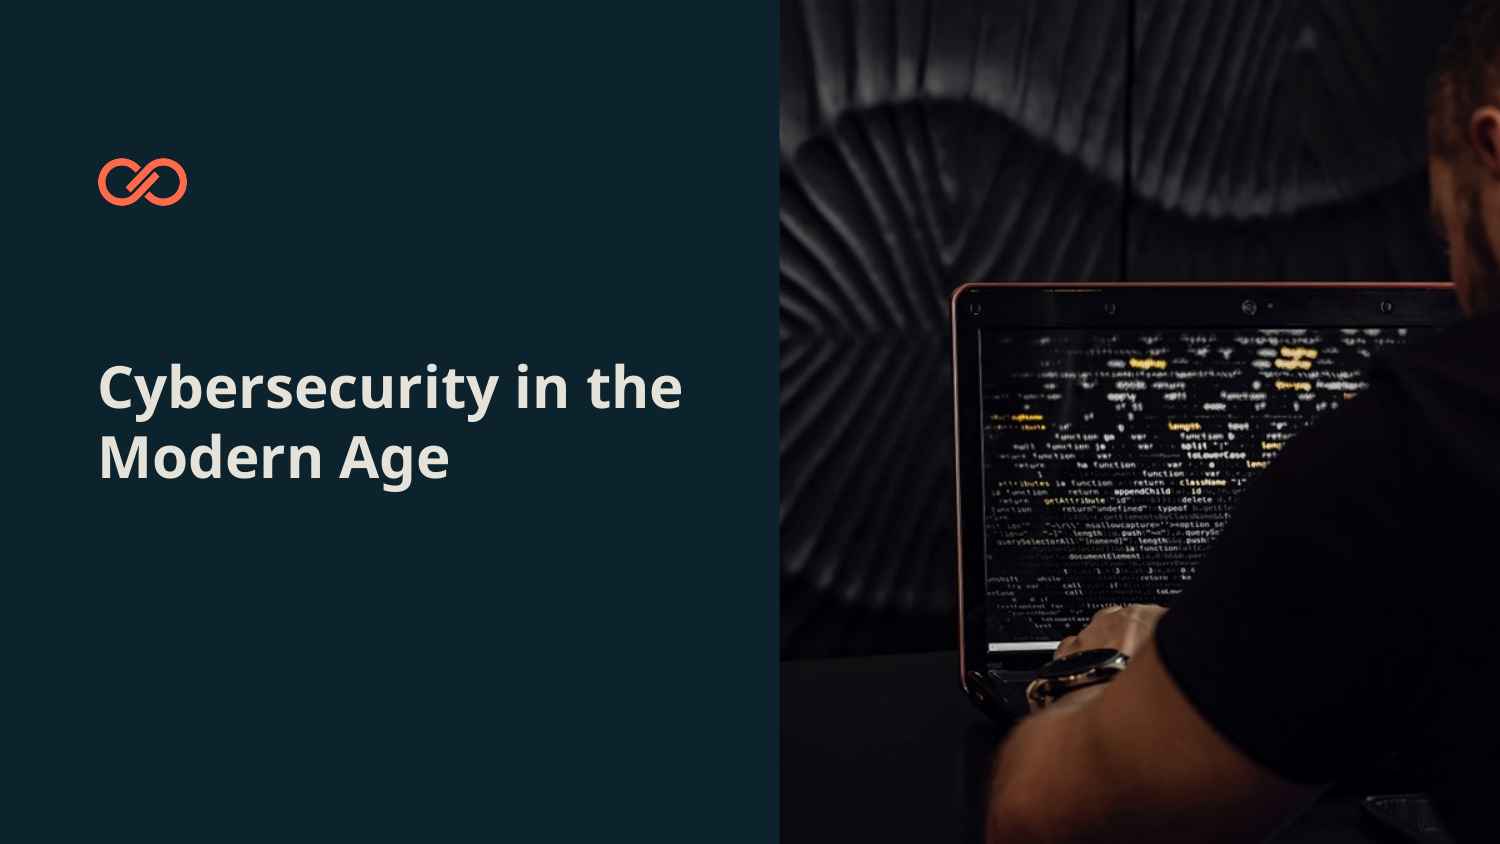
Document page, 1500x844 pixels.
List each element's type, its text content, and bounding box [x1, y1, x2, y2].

title Cybersecurity in the Modern Age [89, 346, 701, 498]
picture [98, 158, 187, 206]
picture [779, 0, 1500, 844]
